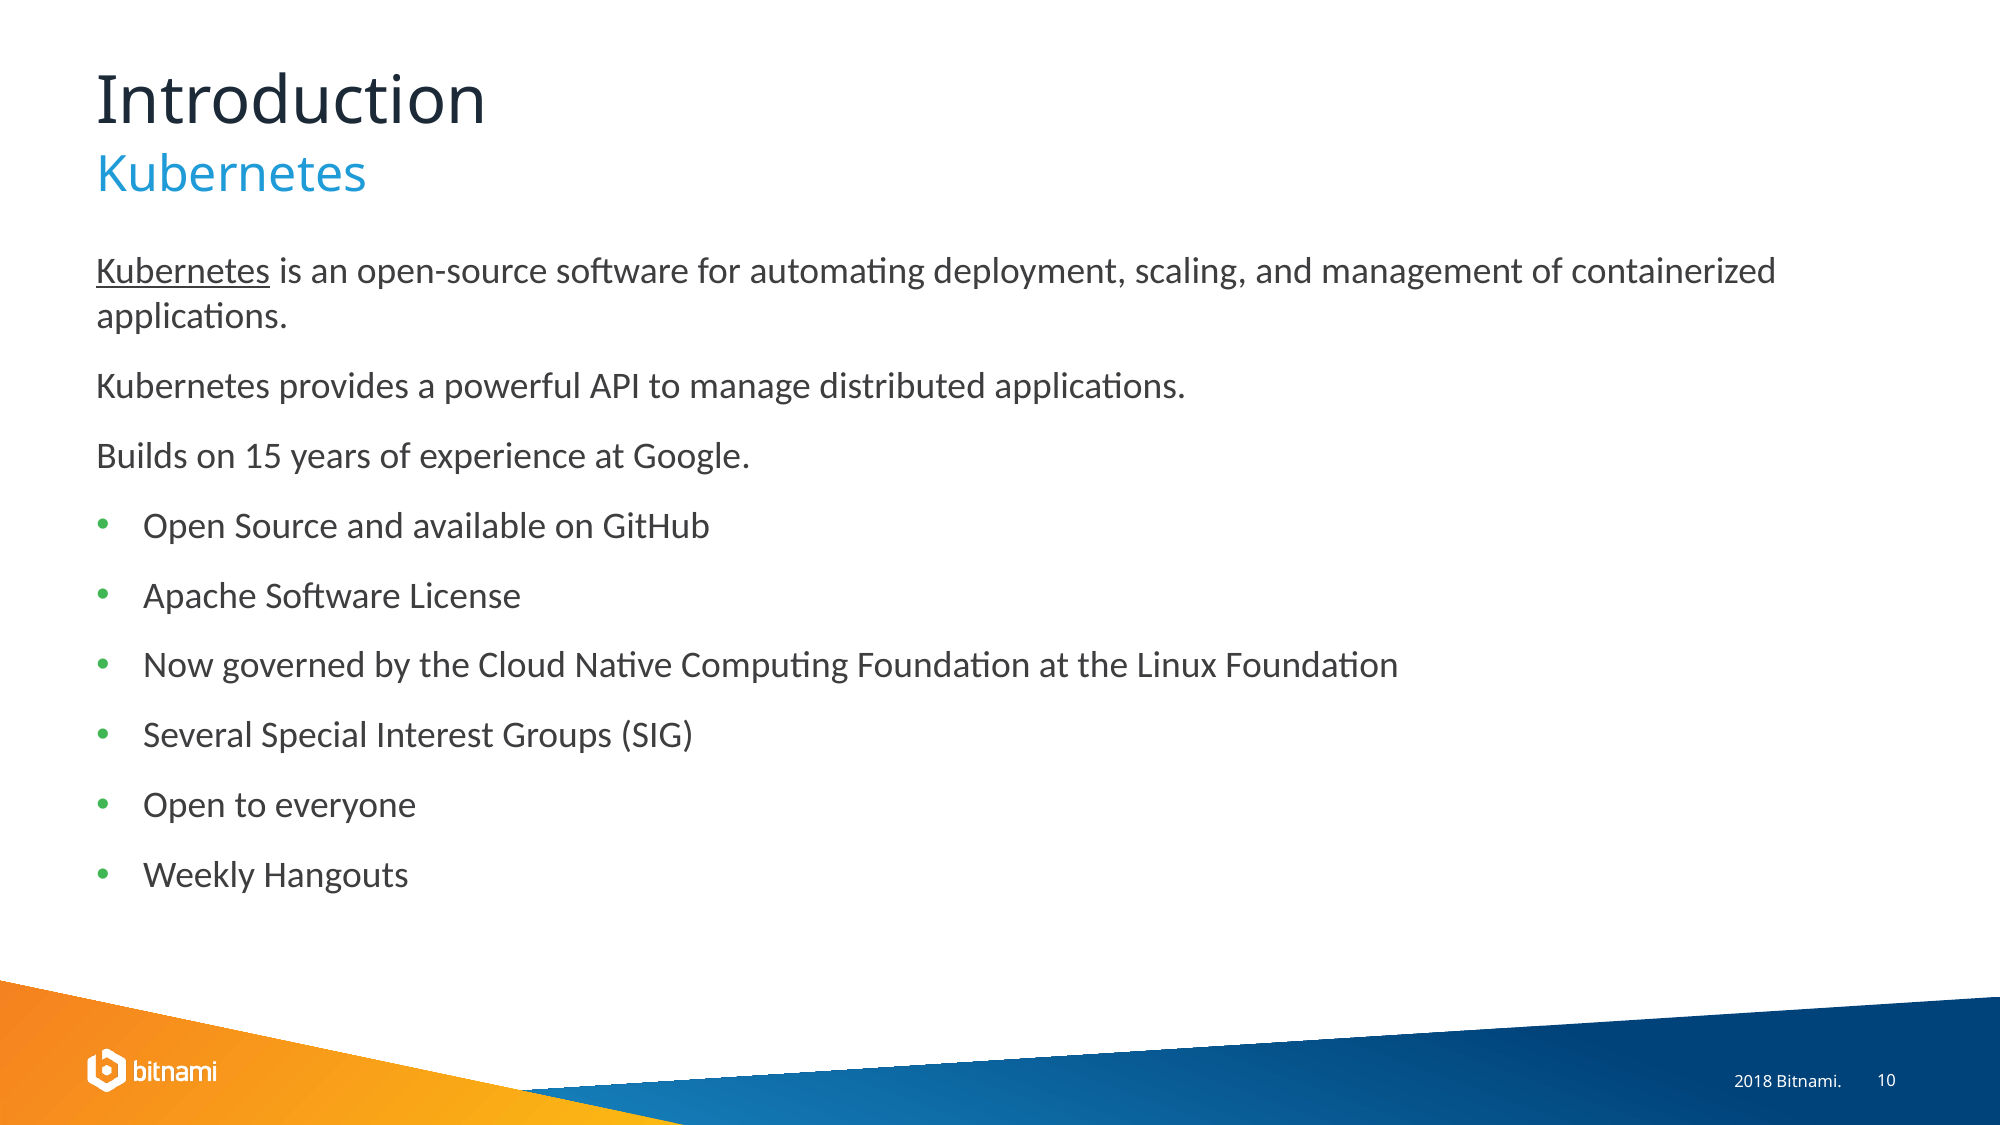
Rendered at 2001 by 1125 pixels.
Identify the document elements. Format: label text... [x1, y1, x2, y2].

list Kubernetes is an open-source software for automating deployment, scaling, and management of containerized applications. Kubernetes provides a powerful API to manage distributed applications. Builds on 15 years of experience at Google. Open Source and available on GitHub Apache Software License Now governed by the Cloud Native Computing Foundation at the Linux Foundation Several Special Interest Groups (SIG) Open to everyone Weekly Hangouts [81, 238, 1912, 952]
list Kubernetes [81, 141, 1912, 220]
slide_number ‹#› [1857, 1051, 1912, 1112]
picture [81, 1044, 222, 1096]
title Introduction [81, 52, 1912, 141]
footer 2018 Bitnami. [1182, 1051, 1857, 1112]
